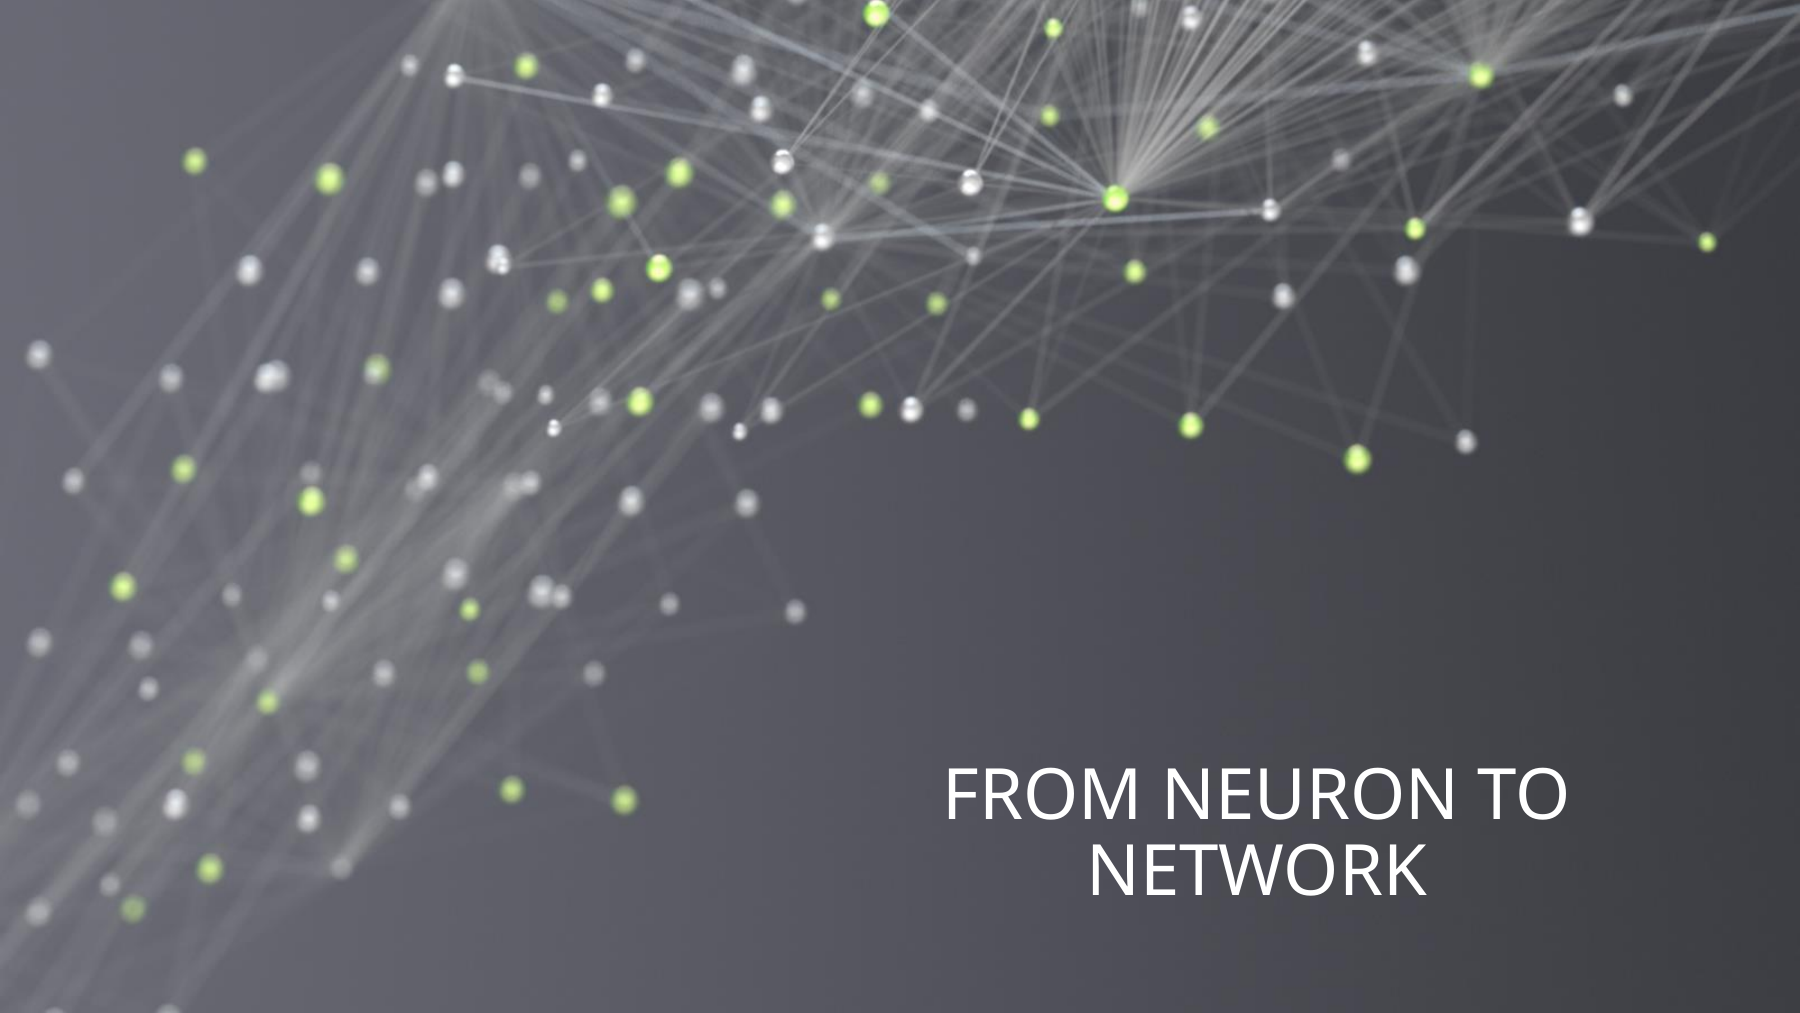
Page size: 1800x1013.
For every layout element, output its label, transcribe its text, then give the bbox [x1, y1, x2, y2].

title FROM NEURON TO NETWORK [815, 692, 1699, 919]
picture [0, 0, 1800, 1013]
